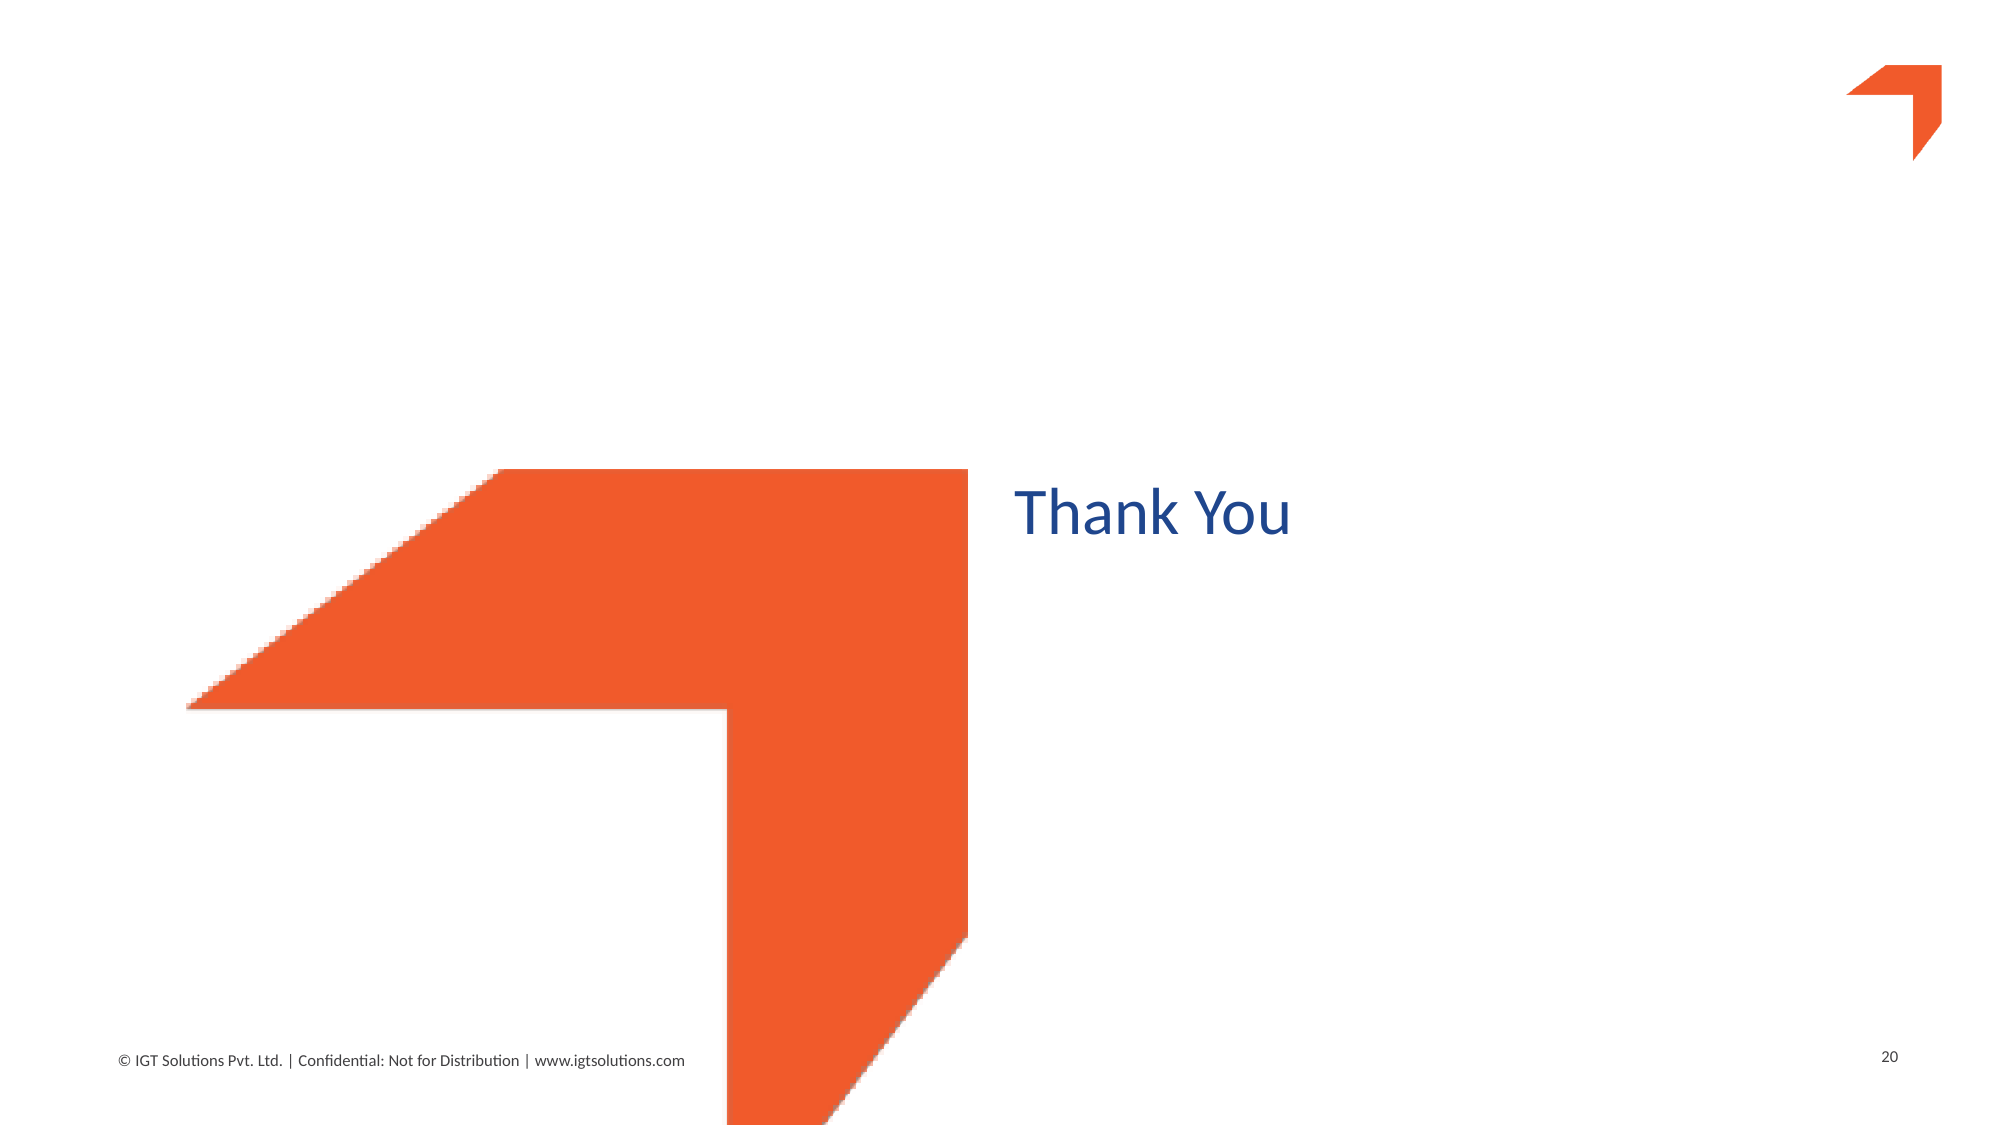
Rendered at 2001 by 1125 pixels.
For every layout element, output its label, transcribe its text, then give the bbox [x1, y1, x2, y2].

picture [1846, 65, 1942, 161]
picture [186, 469, 968, 1125]
title Thank You [999, 469, 1900, 622]
